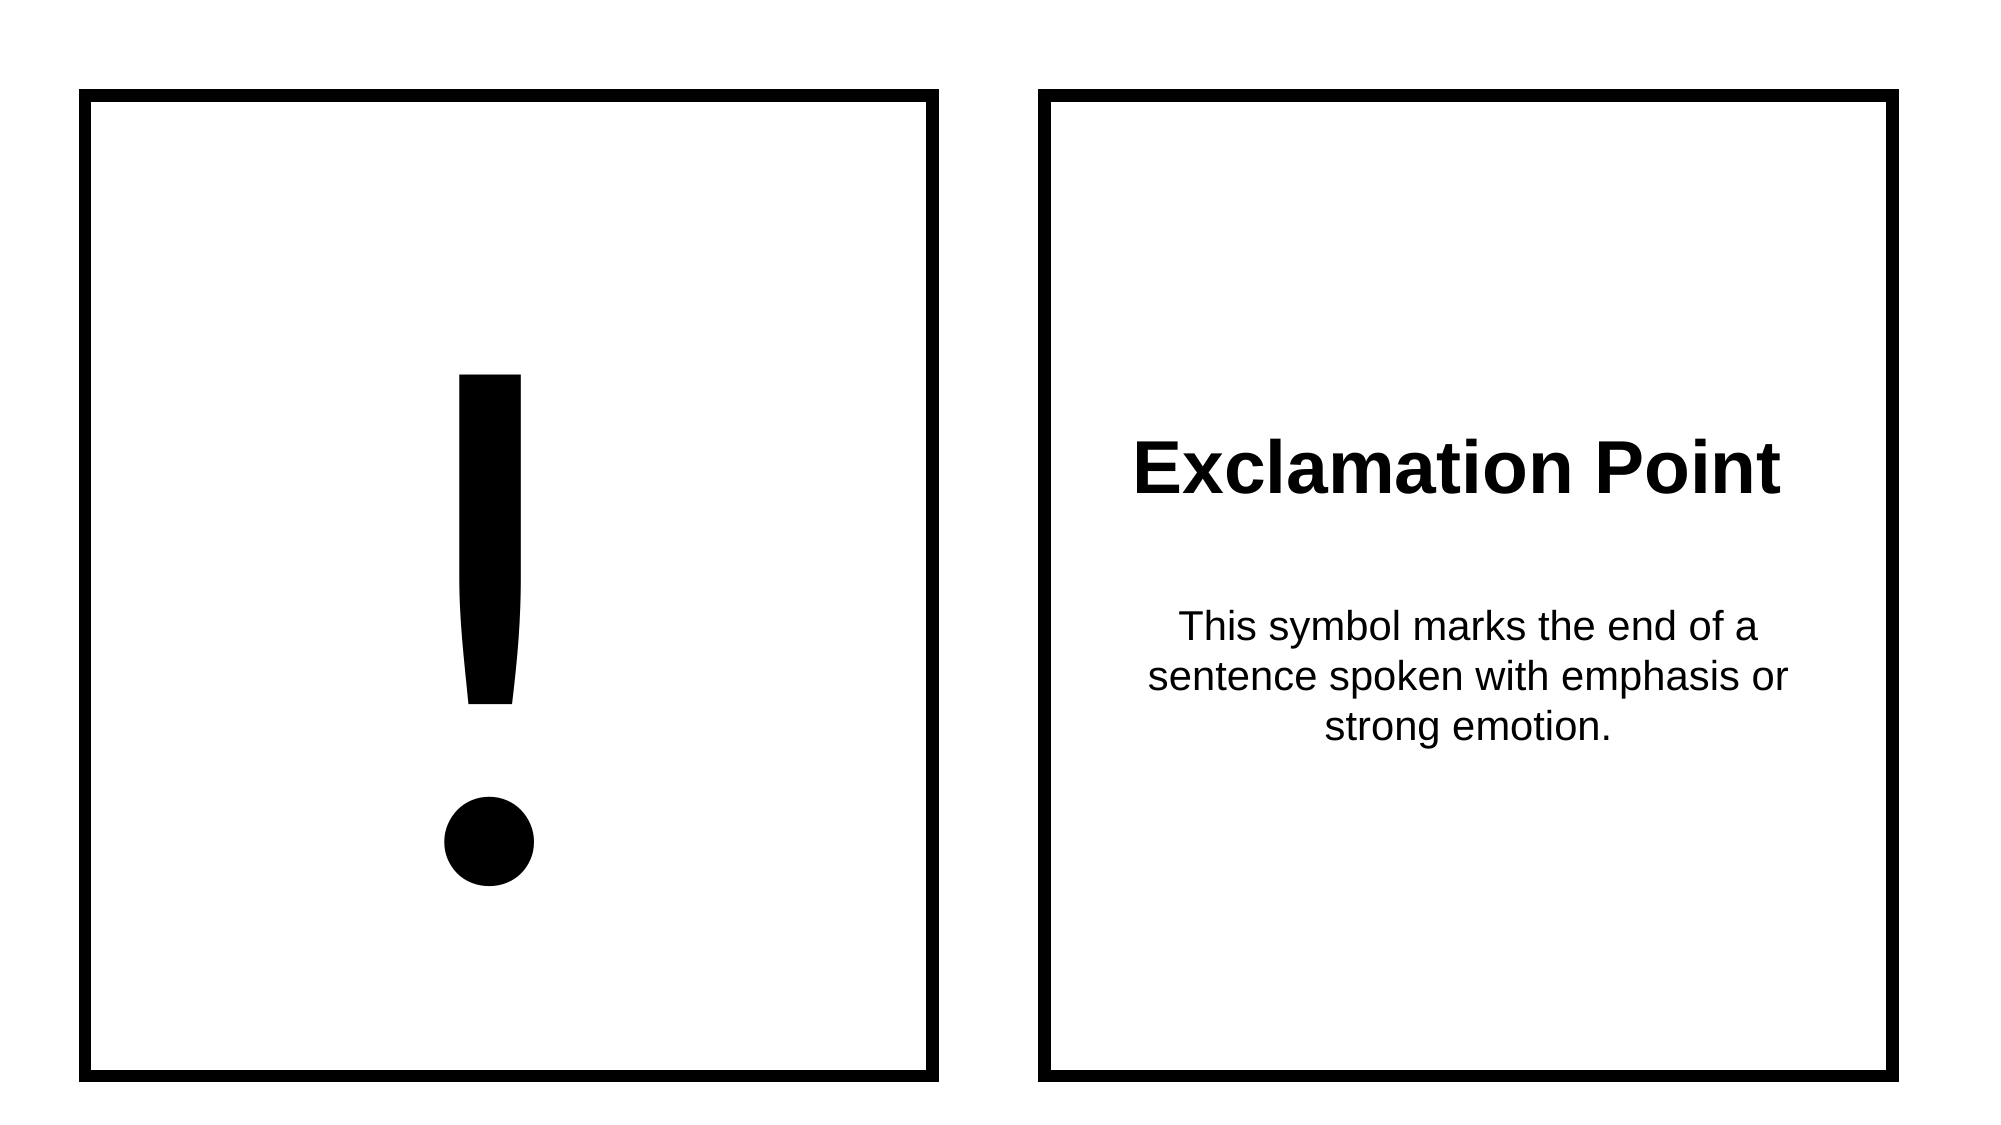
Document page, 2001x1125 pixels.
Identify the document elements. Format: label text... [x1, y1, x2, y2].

text_box Exclamation Point This symbol marks the end of a sentence spoken with emphasis or strong emotion. [1117, 411, 1820, 847]
text_box [1044, 95, 1893, 1077]
text_box ! [352, 123, 1045, 1039]
text_box [84, 95, 934, 1077]
